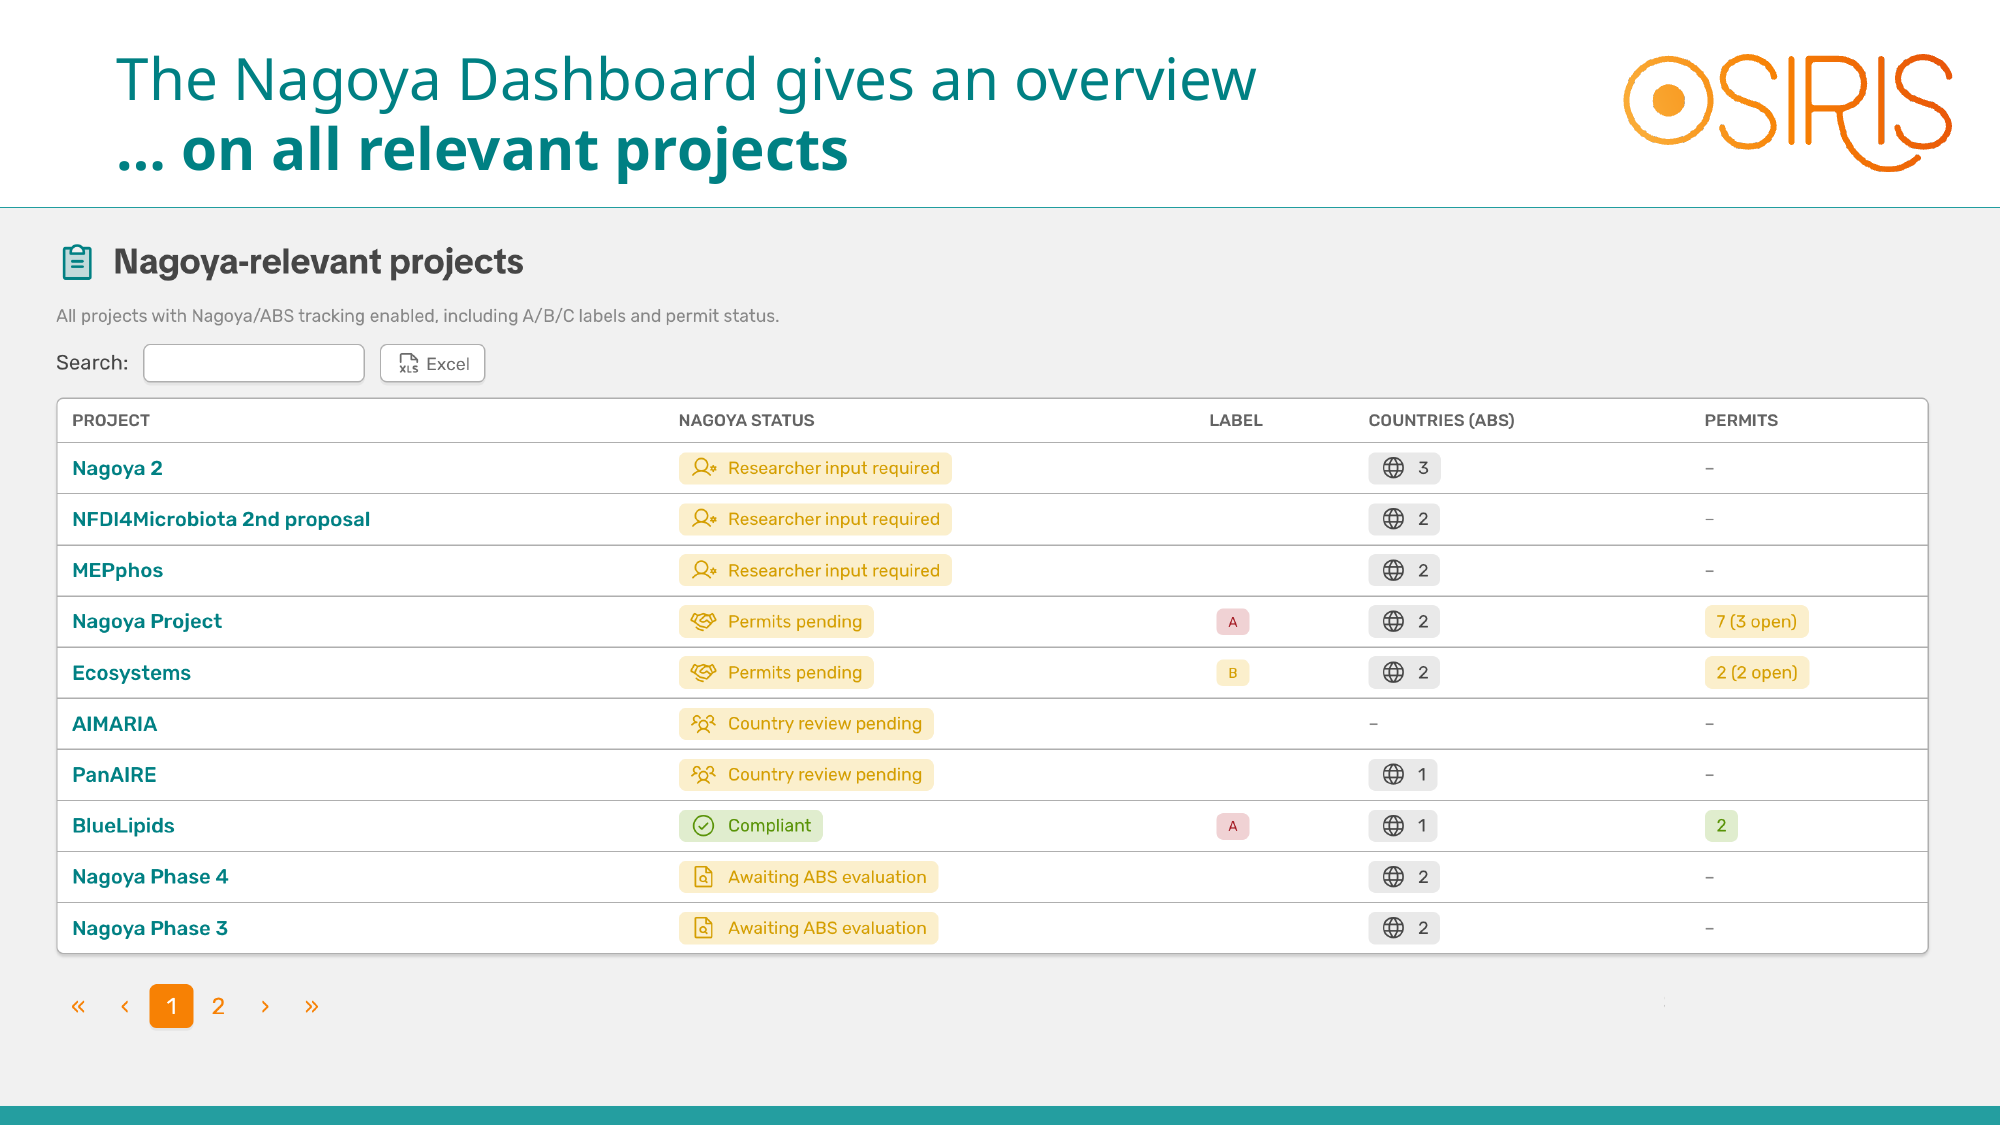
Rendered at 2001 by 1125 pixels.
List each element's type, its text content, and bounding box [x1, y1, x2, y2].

picture [1853, 54, 1953, 172]
title The Nagoya Dashboard gives an overview … on all relevant projects [102, 40, 1853, 185]
picture [40, 224, 1950, 1046]
